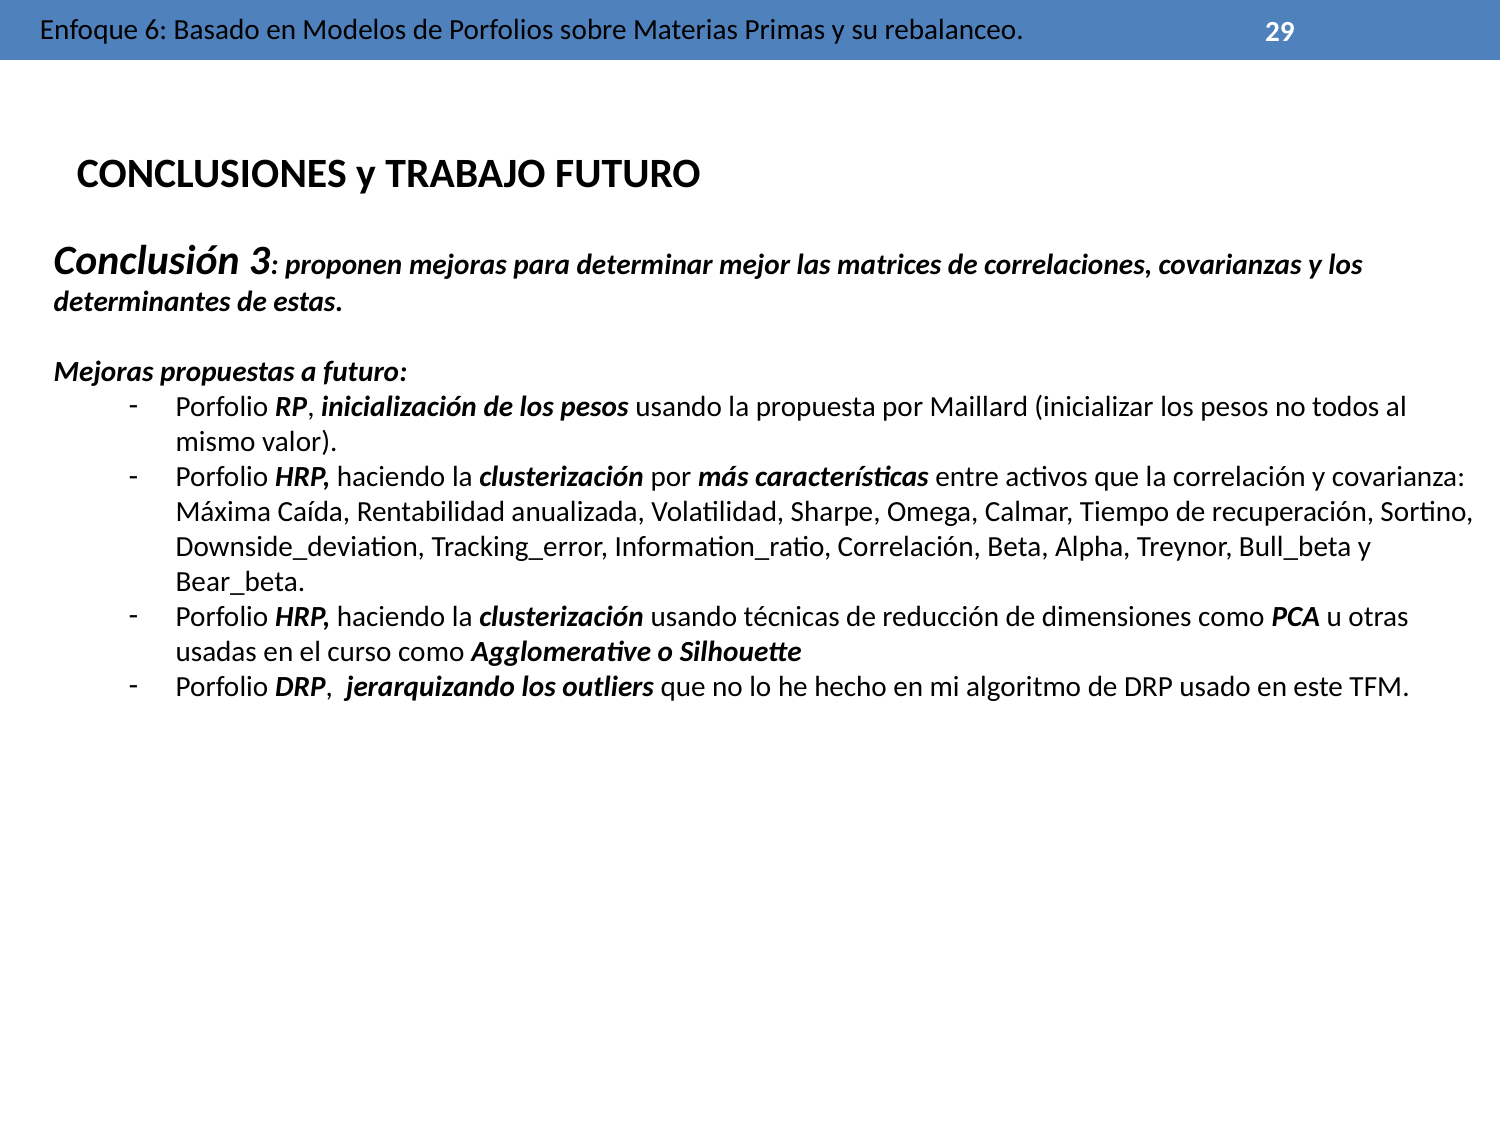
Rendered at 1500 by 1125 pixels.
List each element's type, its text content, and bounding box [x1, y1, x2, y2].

slide_number 29 [1250, 53, 1425, 57]
text_box Conclusión 3: proponen mejoras para determinar mejor las matrices de correlaciones, covarianzas y los determinantes de estas. Mejoras propuestas a futuro: Porfolio RP, inicialización de los pesos usando la propuesta por Maillard (inicializar los pesos no todos al mismo valor). Porfolio HRP, haciendo la clusterización por más características entre activos que la correlación y covarianza: Máxima Caída, Rentabilidad anualizada, Volatilidad, Sharpe, Omega, Calmar, Tiempo de recuperación, Sortino, Downside_deviation, Tracking_error, Information_ratio, Correlación, Beta, Alpha, Treynor, Bull_beta y Bear_beta. Porfolio HRP, haciendo la clusterización usando técnicas de reducción de dimensiones como PCA u otras usadas en el curso como Agglomerative o Silhouette Porfolio DRP, jerarquizando los outliers que no lo he hecho en mi algoritmo de DRP usado en este TFM. [39, 225, 1500, 780]
text_box CONCLUSIONES y TRABAJO FUTURO [61, 91, 1412, 225]
text_box Enfoque 6: Basado en Modelos de Porfolios sobre Materias Primas y su rebalanceo. [12, 3, 1500, 53]
